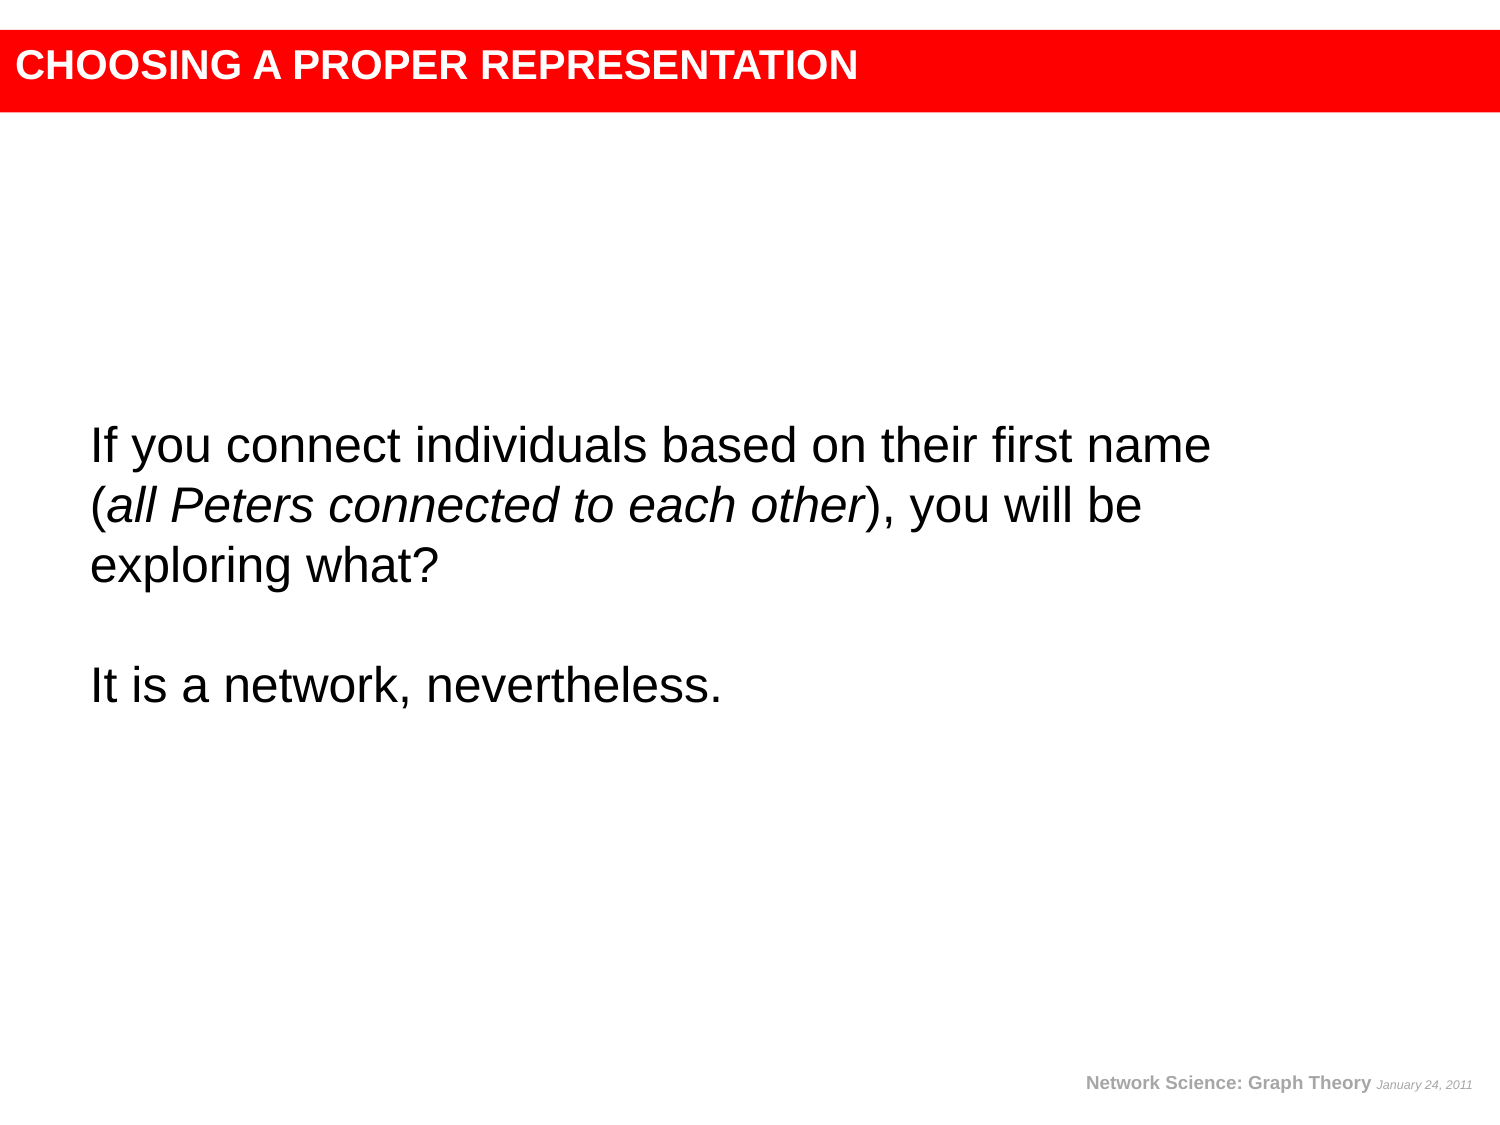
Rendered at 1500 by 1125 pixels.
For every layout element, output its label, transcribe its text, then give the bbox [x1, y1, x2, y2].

text_box CHOOSING A PROPER REPRESENTATION [0, 29, 1500, 113]
text_box Network Science: Graph Theory January 24, 2011 [1062, 1062, 1488, 1101]
text_box If you connect individuals based on their first name (all Peters connected to each other), you will be exploring what? It is a network, nevertheless. [75, 404, 1300, 720]
